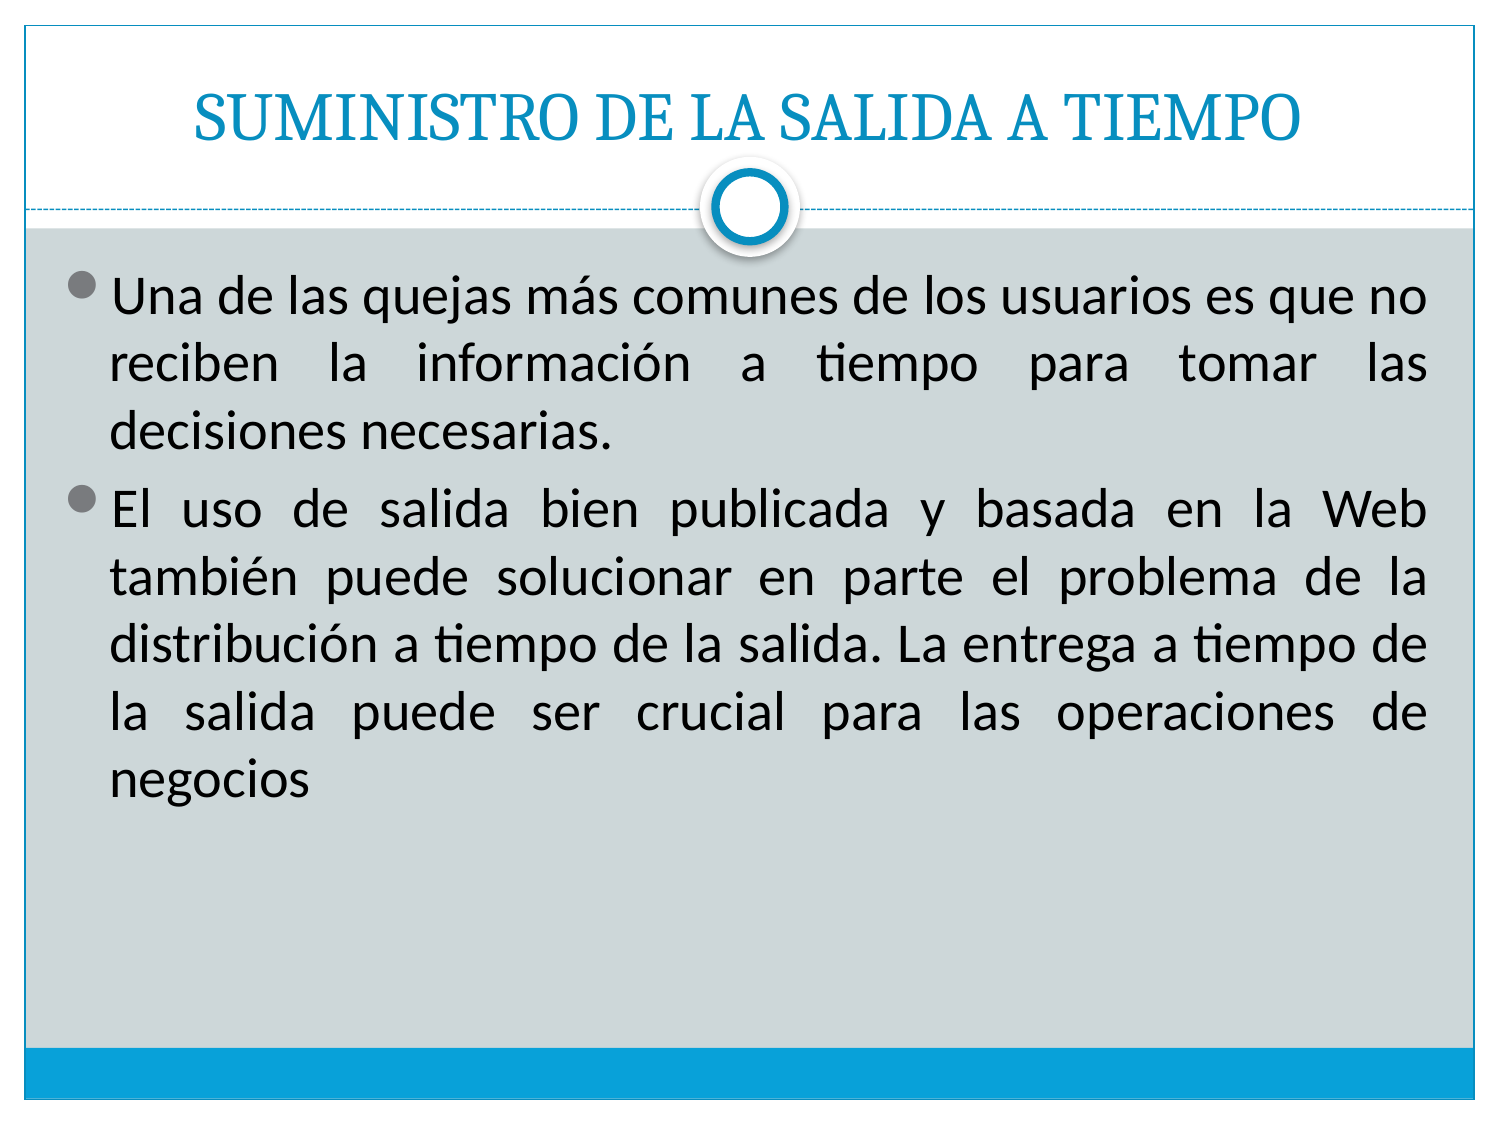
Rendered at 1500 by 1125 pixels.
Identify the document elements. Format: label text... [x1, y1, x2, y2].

list Una de las quejas más comunes de los usuarios es que no reciben la información a tiempo para tomar las decisiones necesarias. El uso de salida bien publicada y basada en la Web también puede solucionar en parte el problema de la distribución a tiempo de la salida. La entrega a tiempo de la salida puede ser crucial para las operaciones de negocios [49, 250, 1445, 1001]
title SUMINISTRO DE LA SALIDA A TIEMPO [49, 37, 1450, 162]
